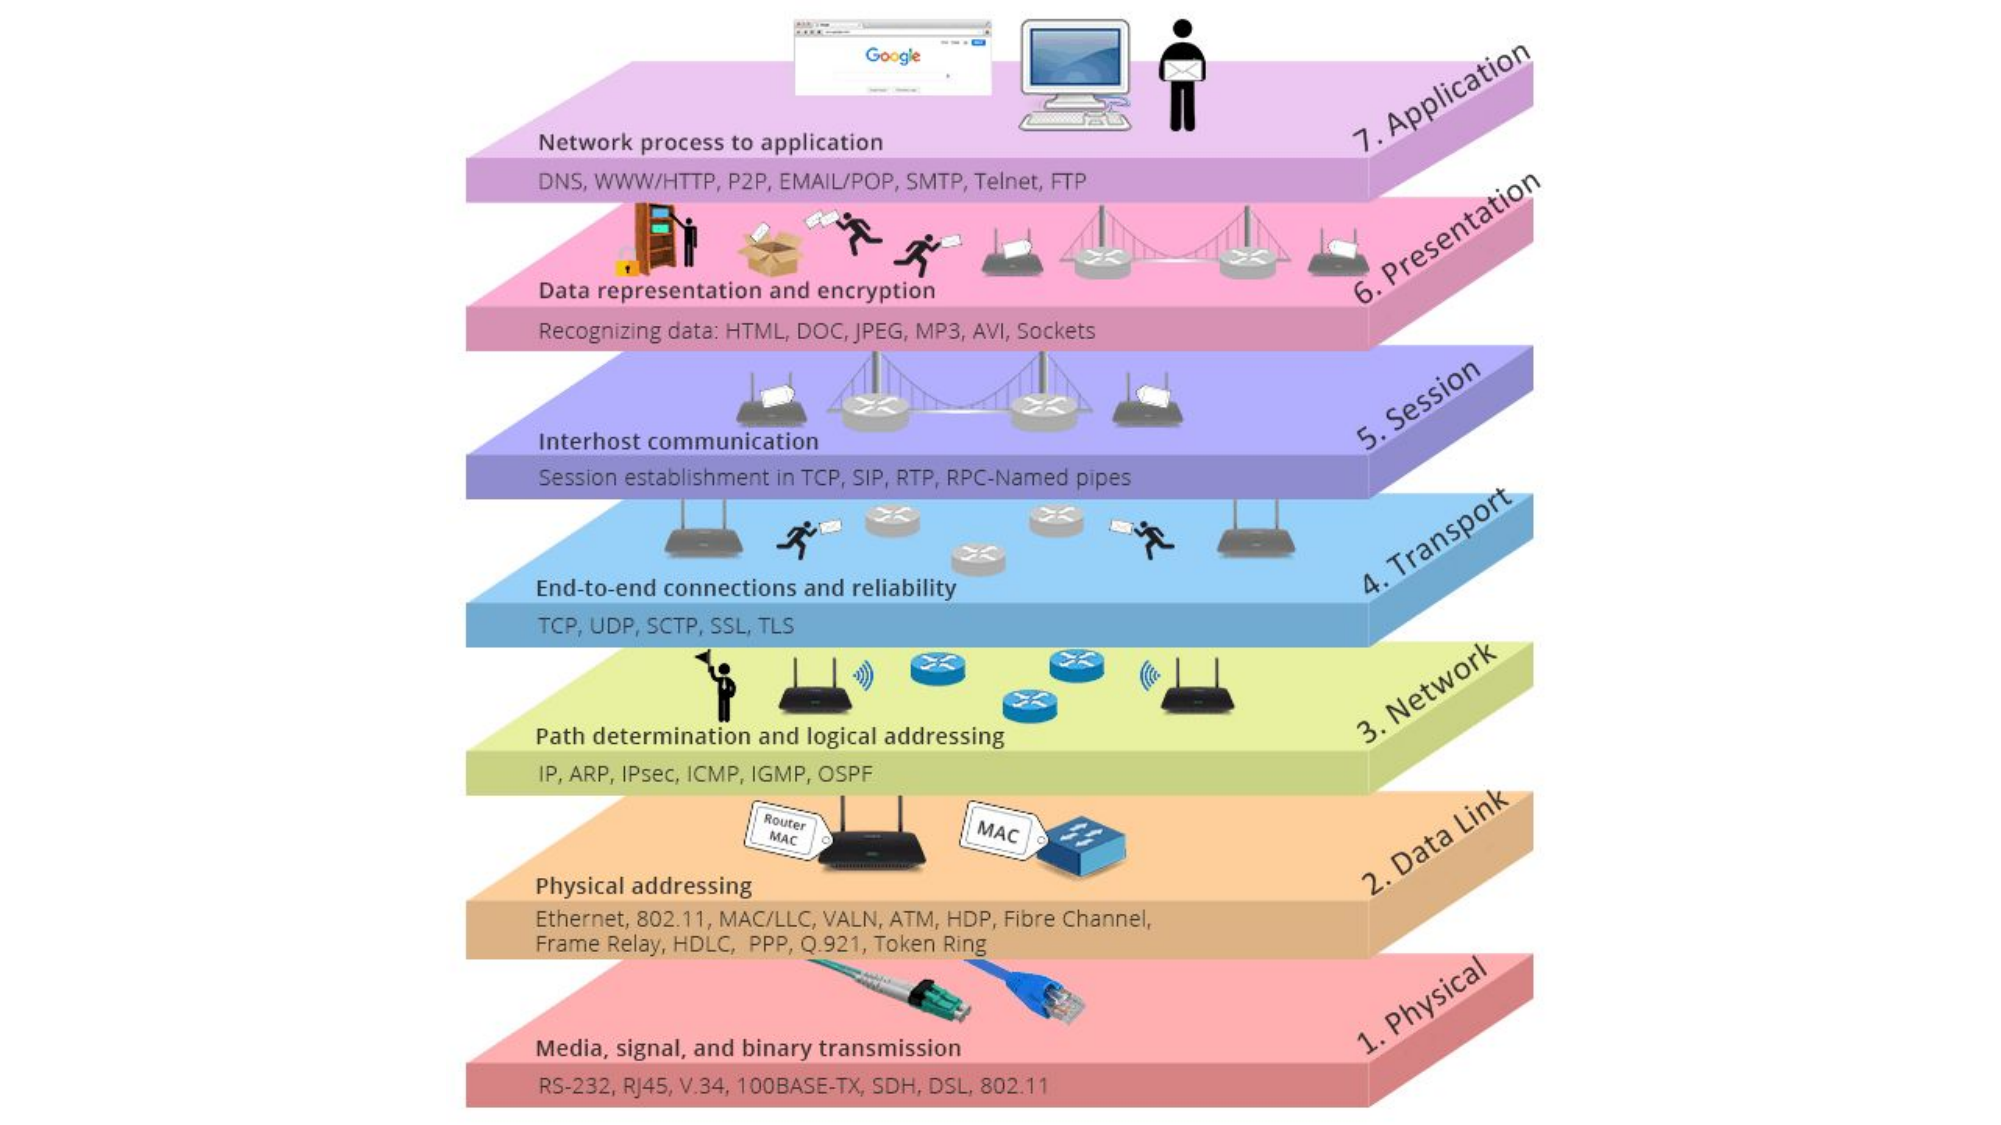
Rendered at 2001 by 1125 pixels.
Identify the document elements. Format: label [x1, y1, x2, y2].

picture [446, 0, 1554, 1125]
